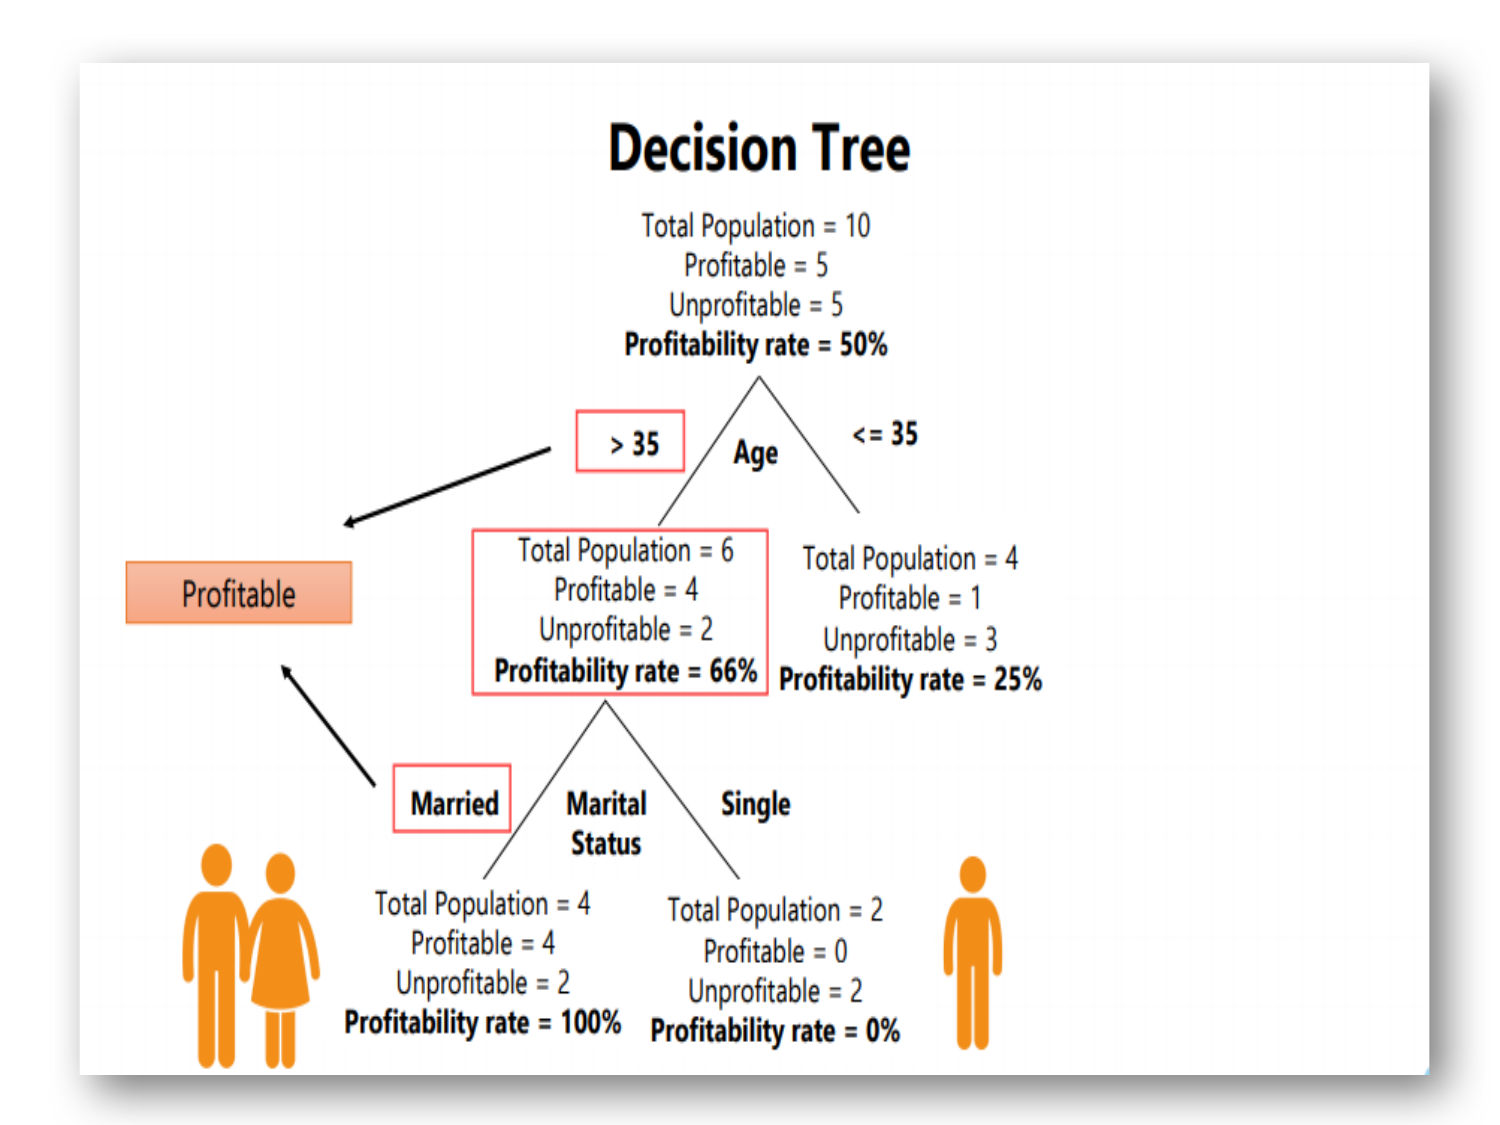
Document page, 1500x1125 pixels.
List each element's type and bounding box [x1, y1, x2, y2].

picture [79, 63, 1430, 1076]
